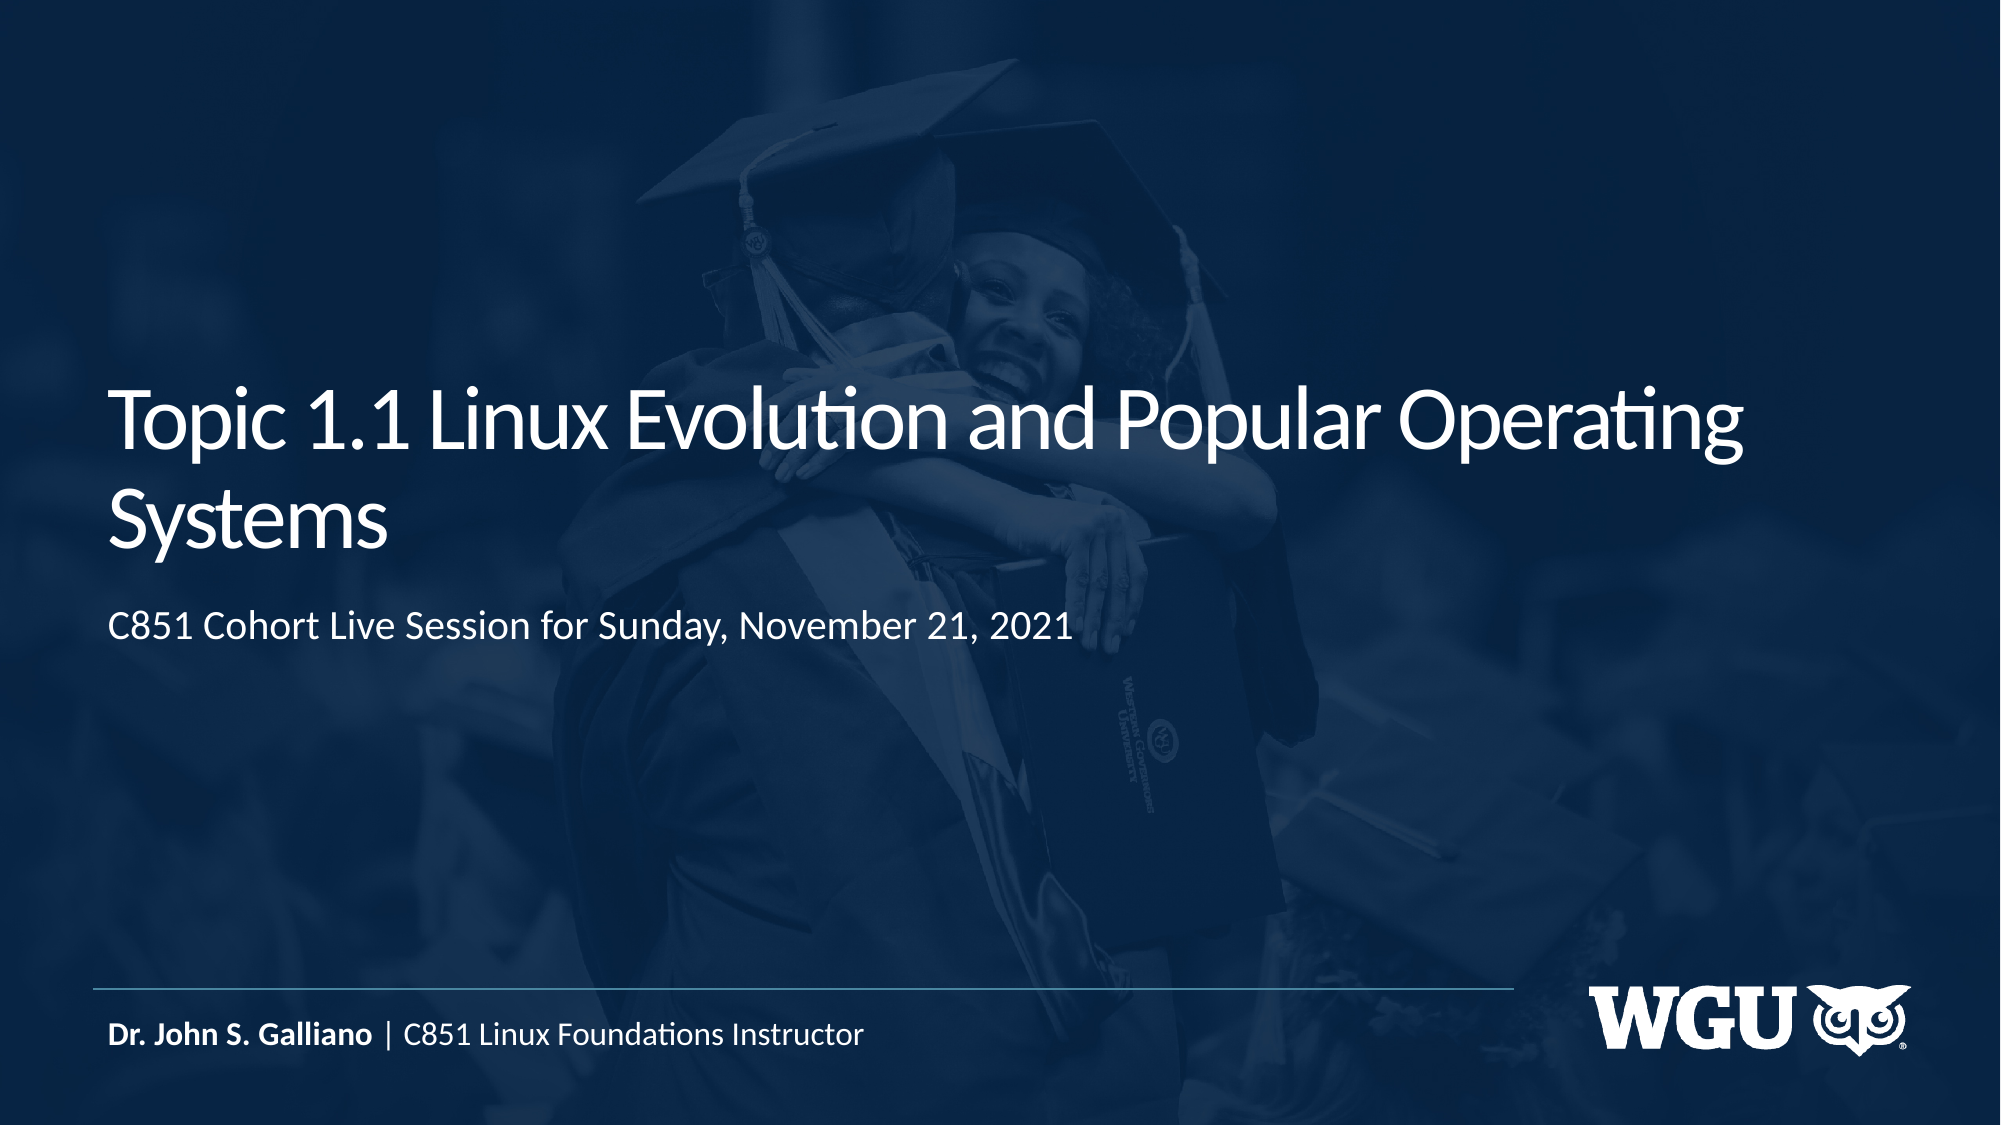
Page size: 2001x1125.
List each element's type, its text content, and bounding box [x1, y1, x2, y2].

subtitle C851 Cohort Live Session for Sunday, November 21, 2021 [93, 590, 1594, 863]
list Dr. John S. Galliano | C851 Linux Foundations Instructor [93, 1002, 1514, 1067]
picture [0, 0, 2001, 1125]
title Topic 1.1 Linux Evolution and Popular Operating Systems [93, 184, 1875, 576]
